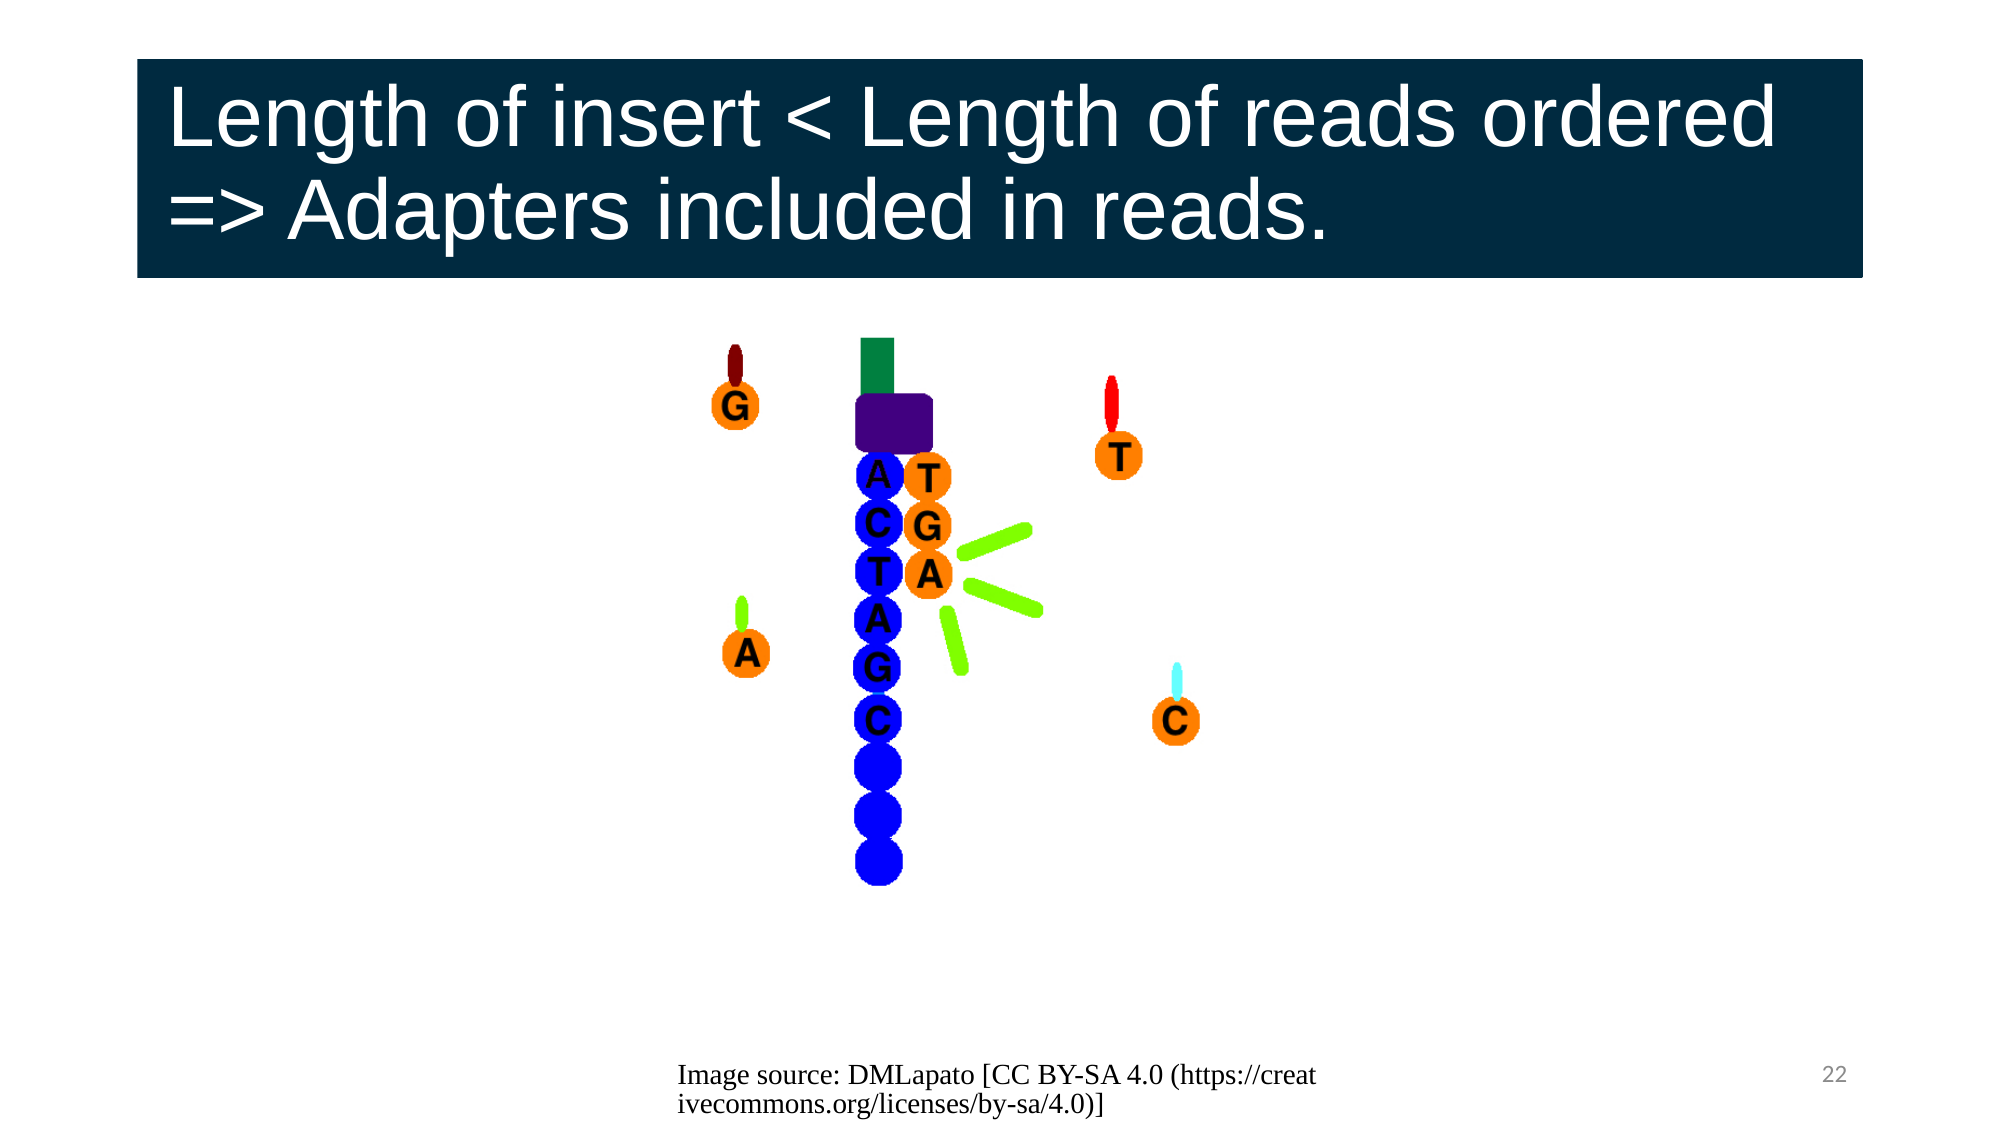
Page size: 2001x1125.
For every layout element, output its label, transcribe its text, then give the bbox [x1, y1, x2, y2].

slide_number 22 [1412, 1042, 1863, 1103]
title Length of insert < Length of reads ordered => Adapters included in reads. [137, 59, 1863, 278]
footer Image source: DMLapato [CC BY-SA 4.0 (https://creativecommons.org/licenses/by-sa/4.0)] [662, 1042, 1338, 1103]
picture [675, 300, 1324, 967]
